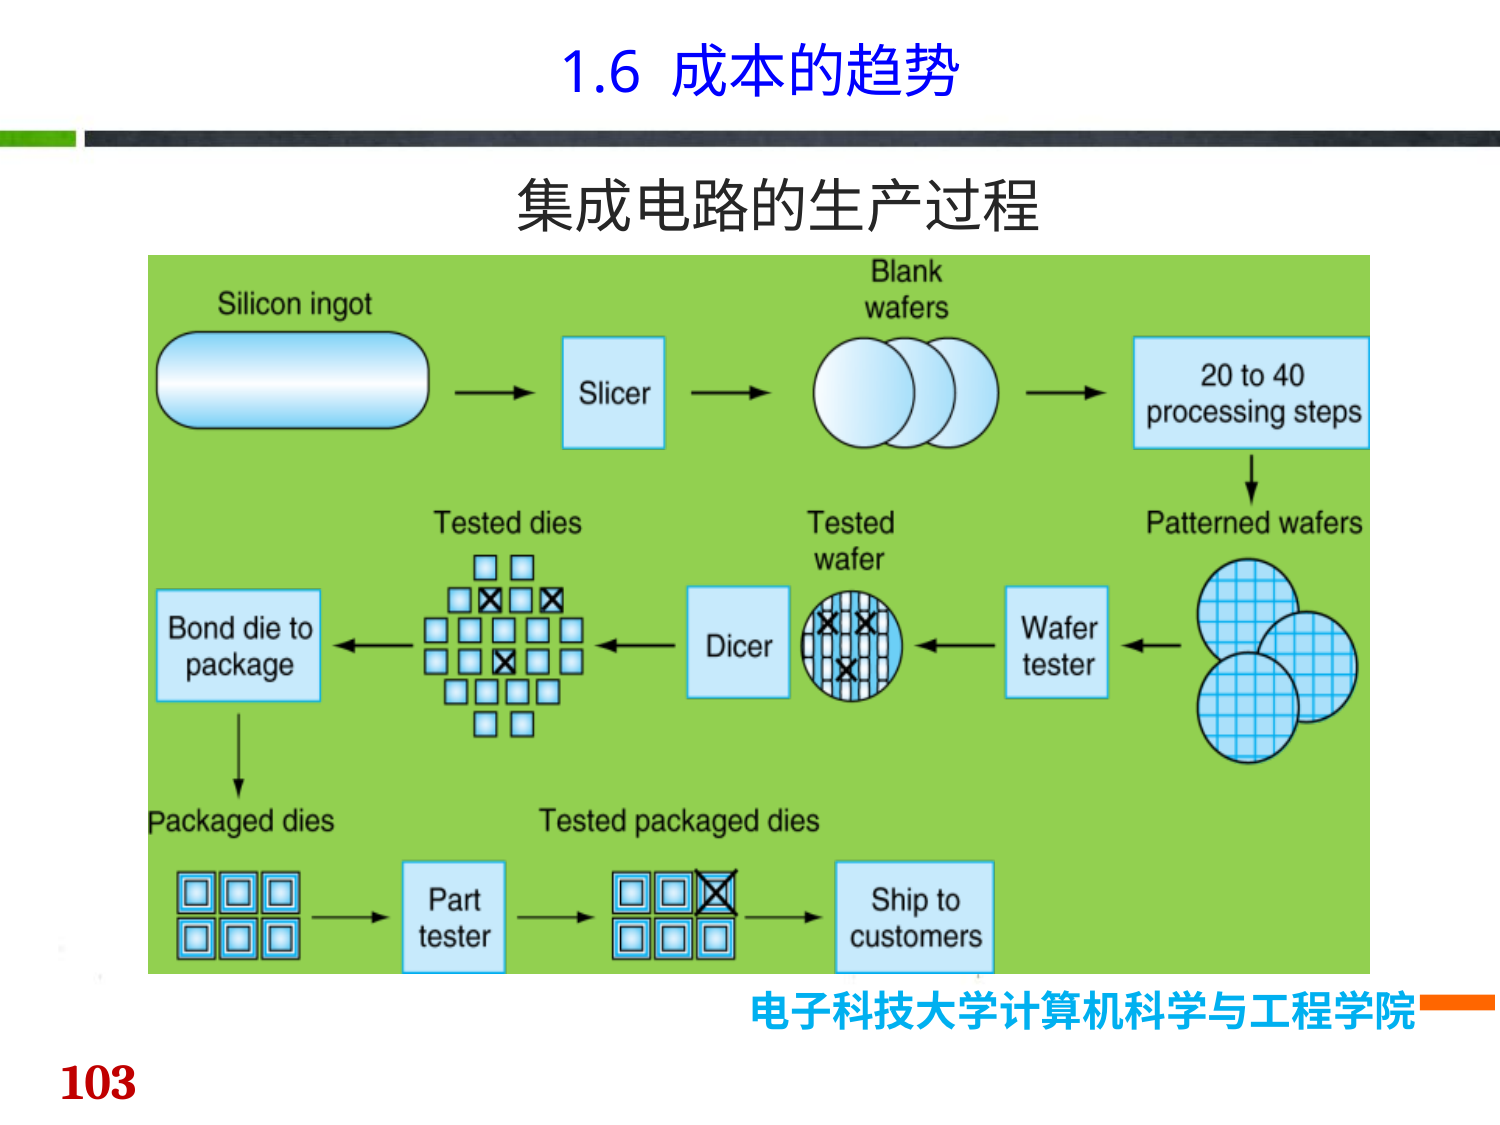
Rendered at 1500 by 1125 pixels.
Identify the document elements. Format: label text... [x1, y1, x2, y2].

text_box 集成电路的生产过程 [501, 126, 1205, 253]
title 1.6 成本的趋势 [71, 12, 1450, 125]
picture [0, 0, 1500, 1125]
